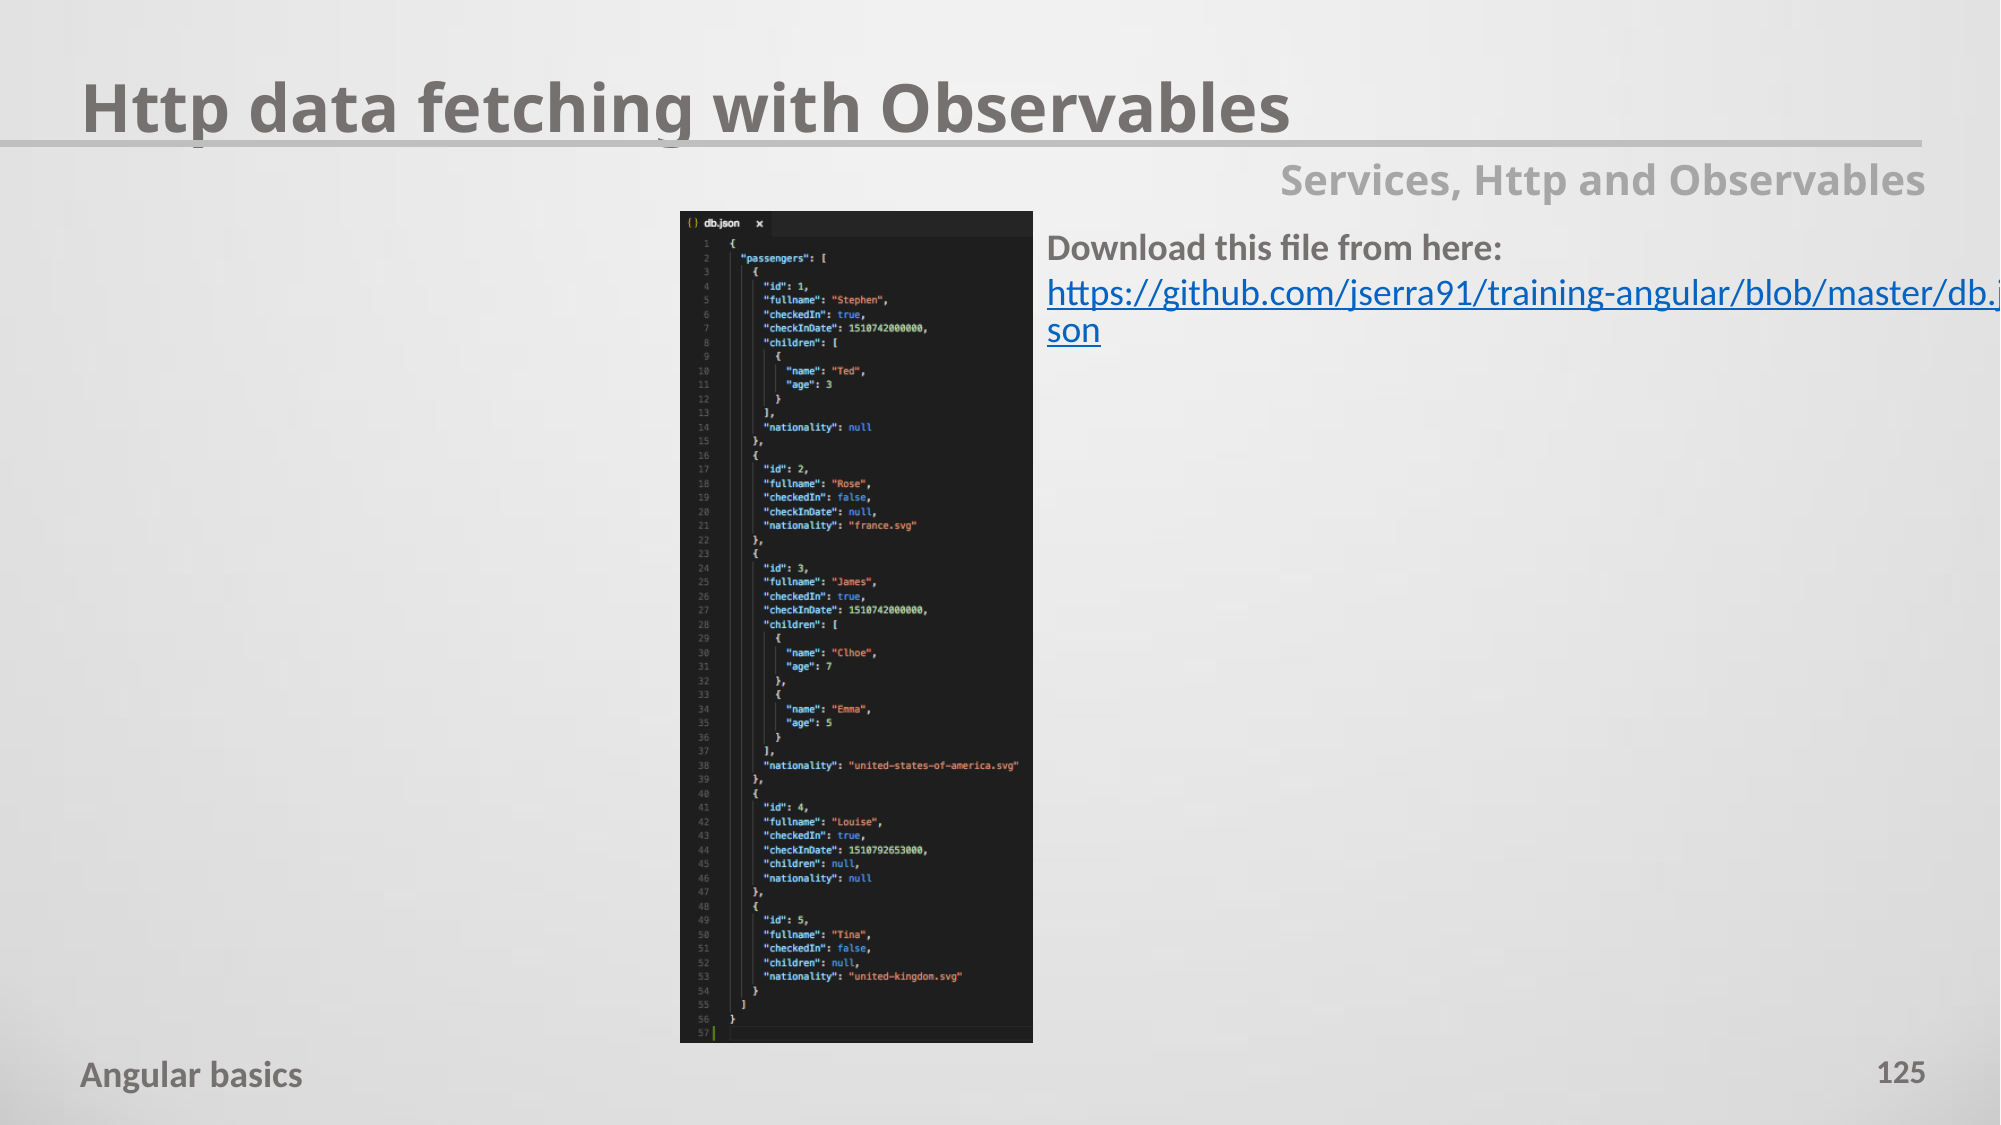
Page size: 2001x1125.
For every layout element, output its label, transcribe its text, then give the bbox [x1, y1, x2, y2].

text_box Download this file from here: https://github.com/jserra91/training-angular/blob/master/db.json [1033, 215, 2000, 320]
text_box Http data fetching with Observables [65, 147, 1176, 155]
footer Angular basics [65, 1042, 1338, 1103]
picture [0, 0, 2001, 1125]
text_box Http data fetching with Observables [65, 48, 1942, 146]
slide_number 125 [1412, 1038, 1942, 1103]
text_box Services, Http and Observables [1176, 146, 1942, 212]
